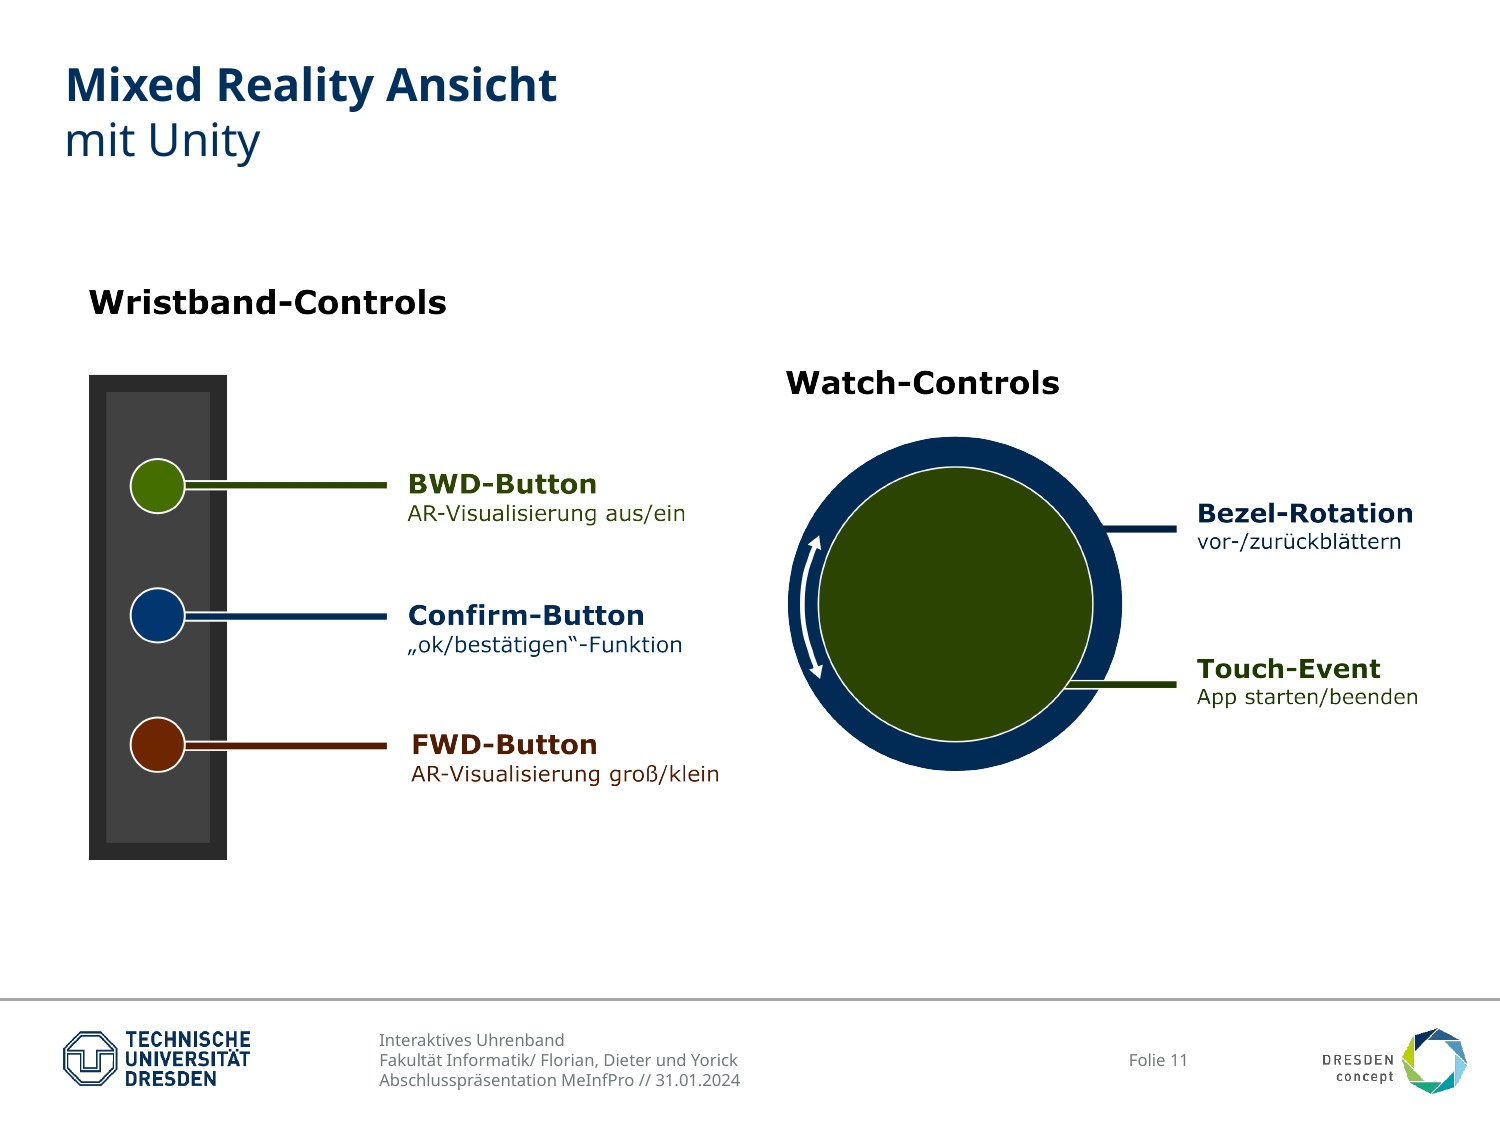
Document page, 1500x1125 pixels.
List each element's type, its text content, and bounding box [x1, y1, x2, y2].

picture [786, 370, 1417, 771]
picture [1323, 1028, 1467, 1094]
picture [63, 1031, 250, 1086]
title Mixed Reality Ansicht mit Unity [64, 56, 1437, 190]
picture [89, 289, 718, 860]
